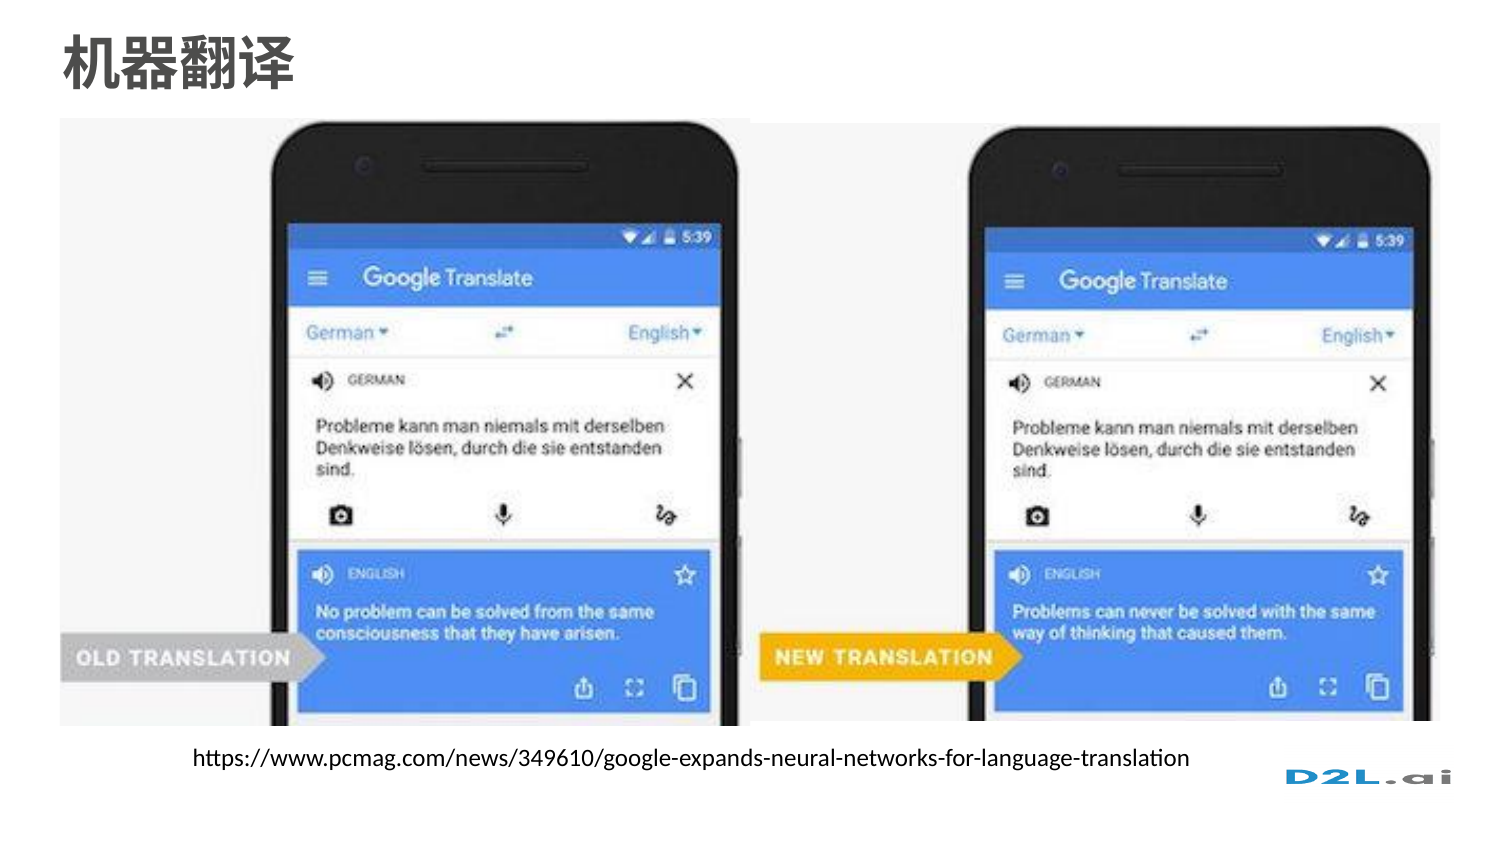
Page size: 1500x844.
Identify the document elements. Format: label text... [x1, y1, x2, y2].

picture [1284, 745, 1454, 806]
title 机器翻译 [54, 18, 1402, 109]
text_box https://www.pcmag.com/news/349610/google-expands-neural-networks-for-language-translation [186, 735, 1344, 777]
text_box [59, 117, 1441, 726]
